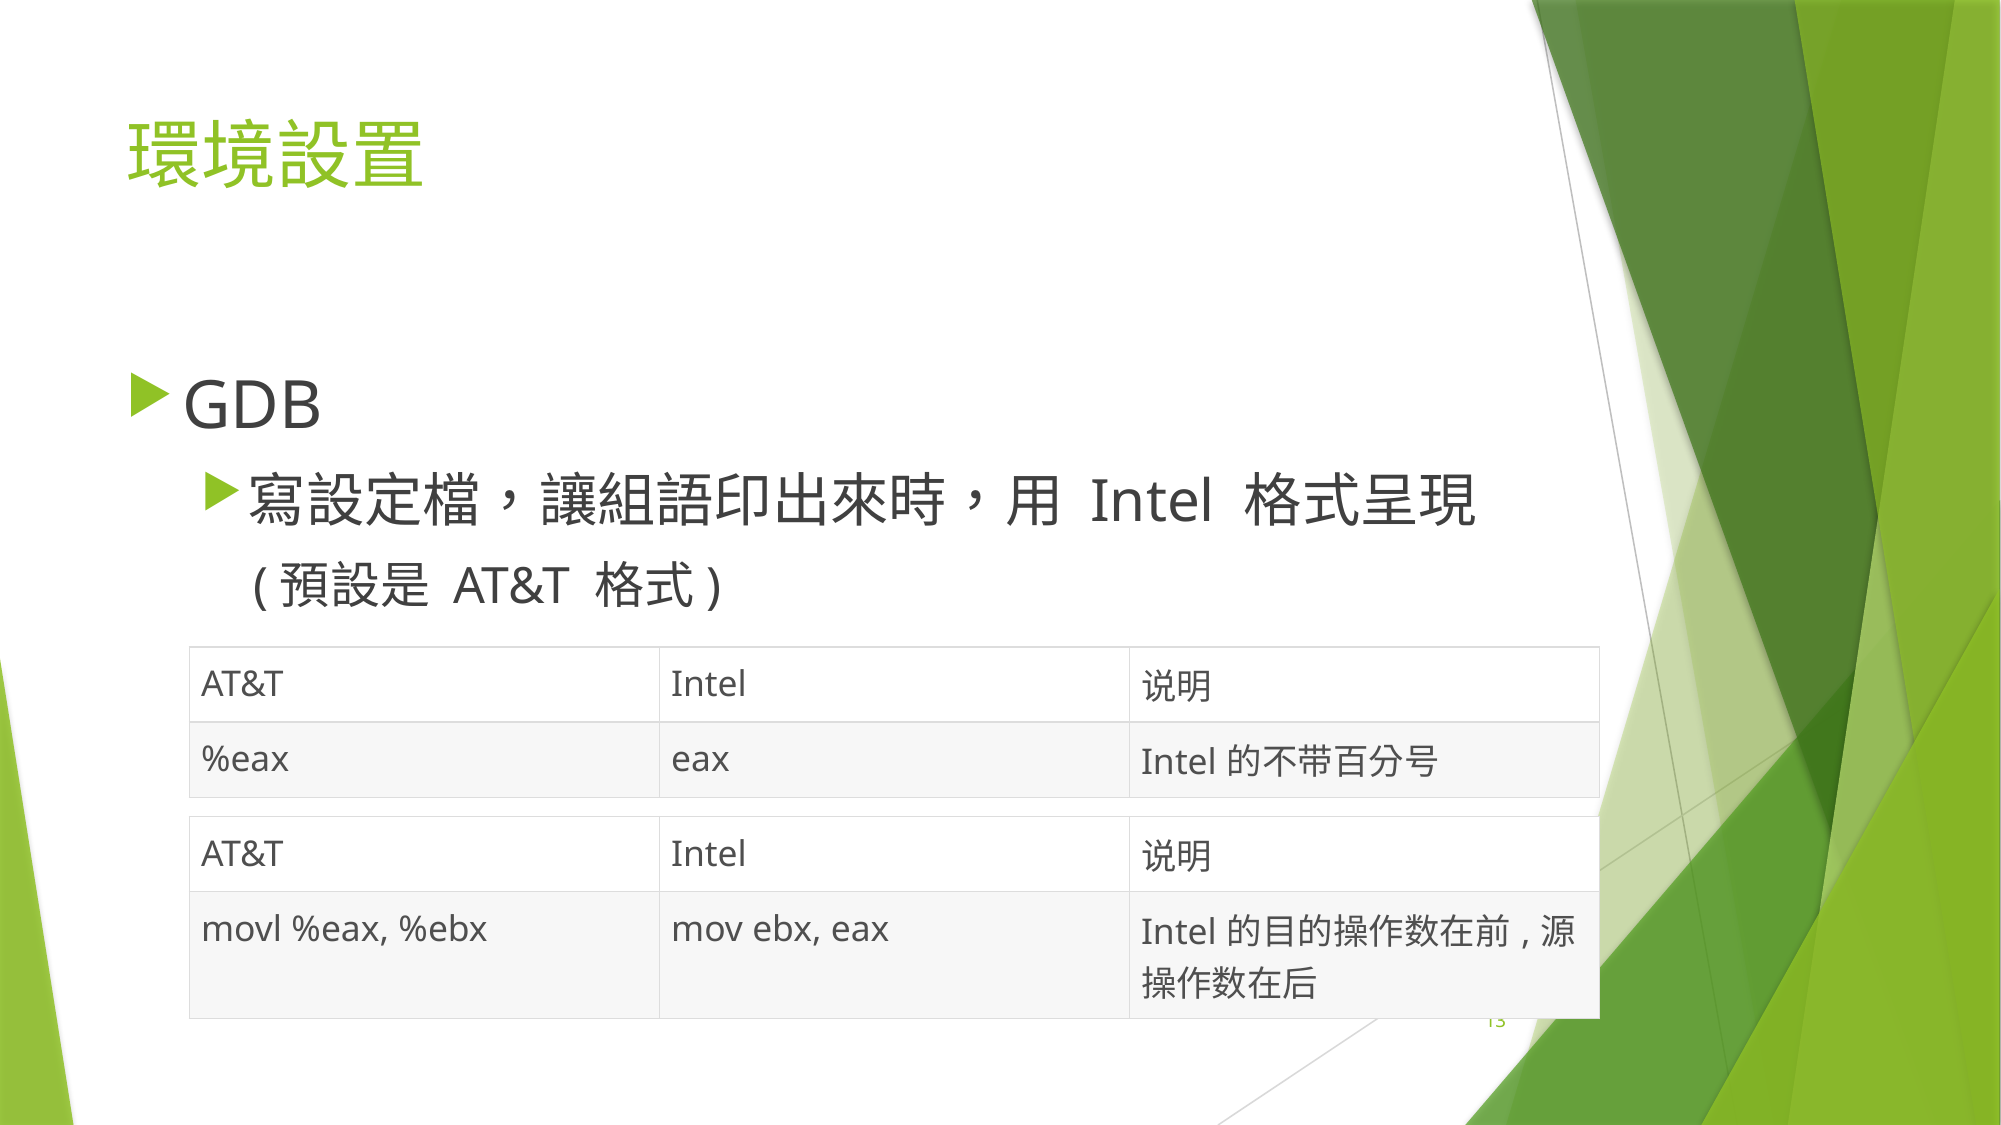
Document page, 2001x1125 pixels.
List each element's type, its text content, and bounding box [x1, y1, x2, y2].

table_cell mov ebx, eax [660, 892, 1129, 1018]
table_cell movl %eax, %ebx [190, 892, 659, 1018]
table_header Intel [660, 817, 1129, 891]
table_header Intel [660, 648, 1129, 721]
table_header AT&T [190, 648, 659, 721]
table_header 说明 [1130, 648, 1599, 721]
table_header AT&T [190, 817, 659, 891]
slide_number 13 [1409, 1019, 1522, 1051]
table_cell Intel的不带百分号 [1130, 723, 1599, 797]
text_box [1174, 594, 1205, 700]
table_header 说明 [1130, 817, 1599, 891]
table_cell Intel的目的操作数在前,源操作数在后 [1130, 892, 1599, 1018]
title 環境設置 [111, 99, 1522, 317]
table_cell %eax [190, 723, 659, 797]
list GDB 寫設定檔，讓組語印出來時，用 Intel 格式呈現 (預設是 AT&T 格式) [111, 354, 1522, 992]
table_cell eax [660, 723, 1129, 797]
